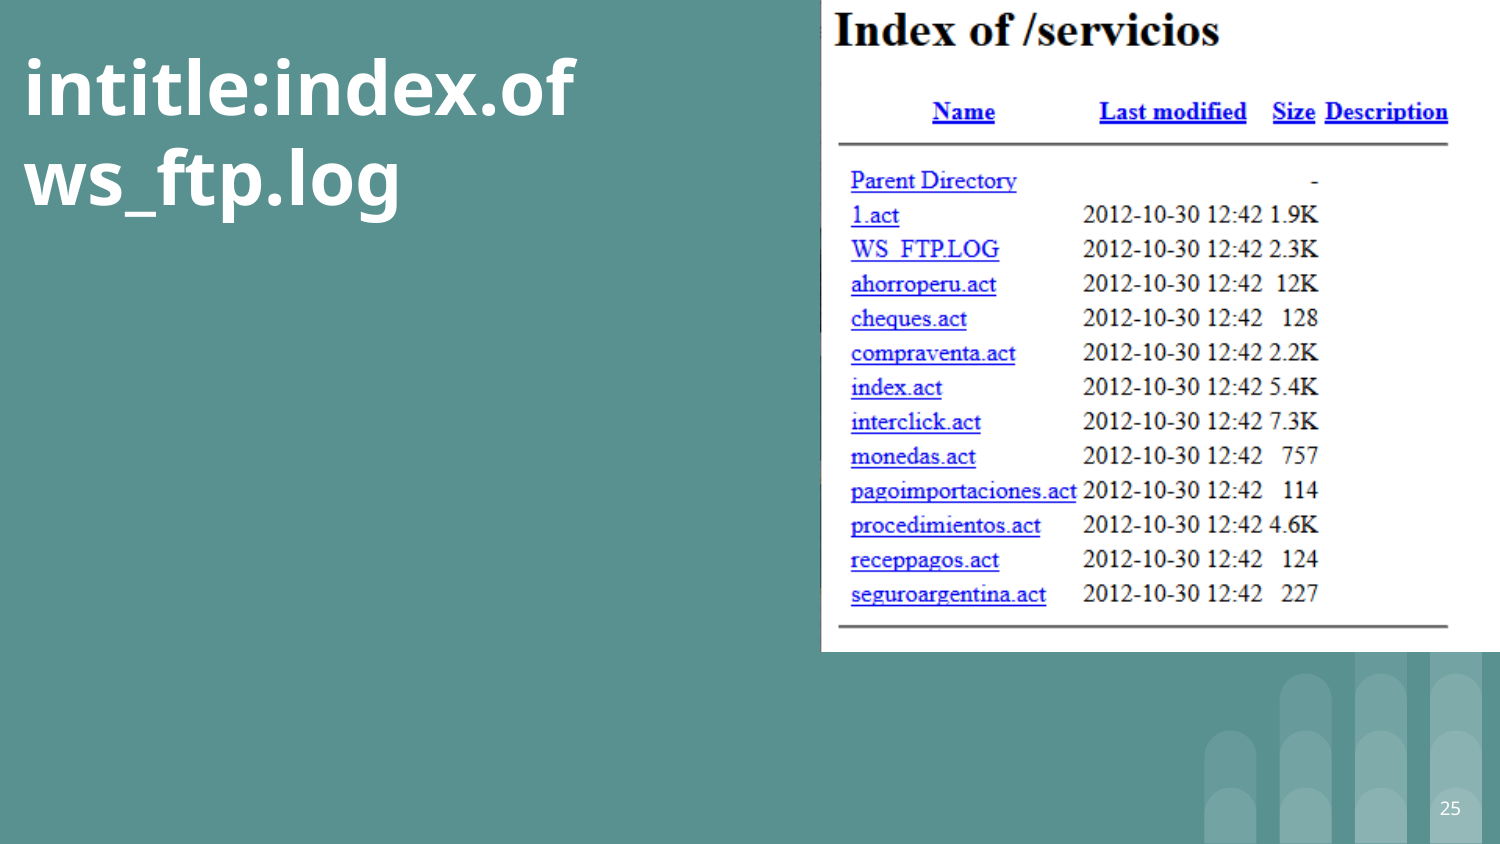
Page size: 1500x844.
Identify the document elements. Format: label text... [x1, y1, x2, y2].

picture [820, 0, 1500, 652]
title intitle:index.of ws_ftp.log [8, 21, 707, 330]
slide_number ‹#› [1386, 777, 1477, 842]
